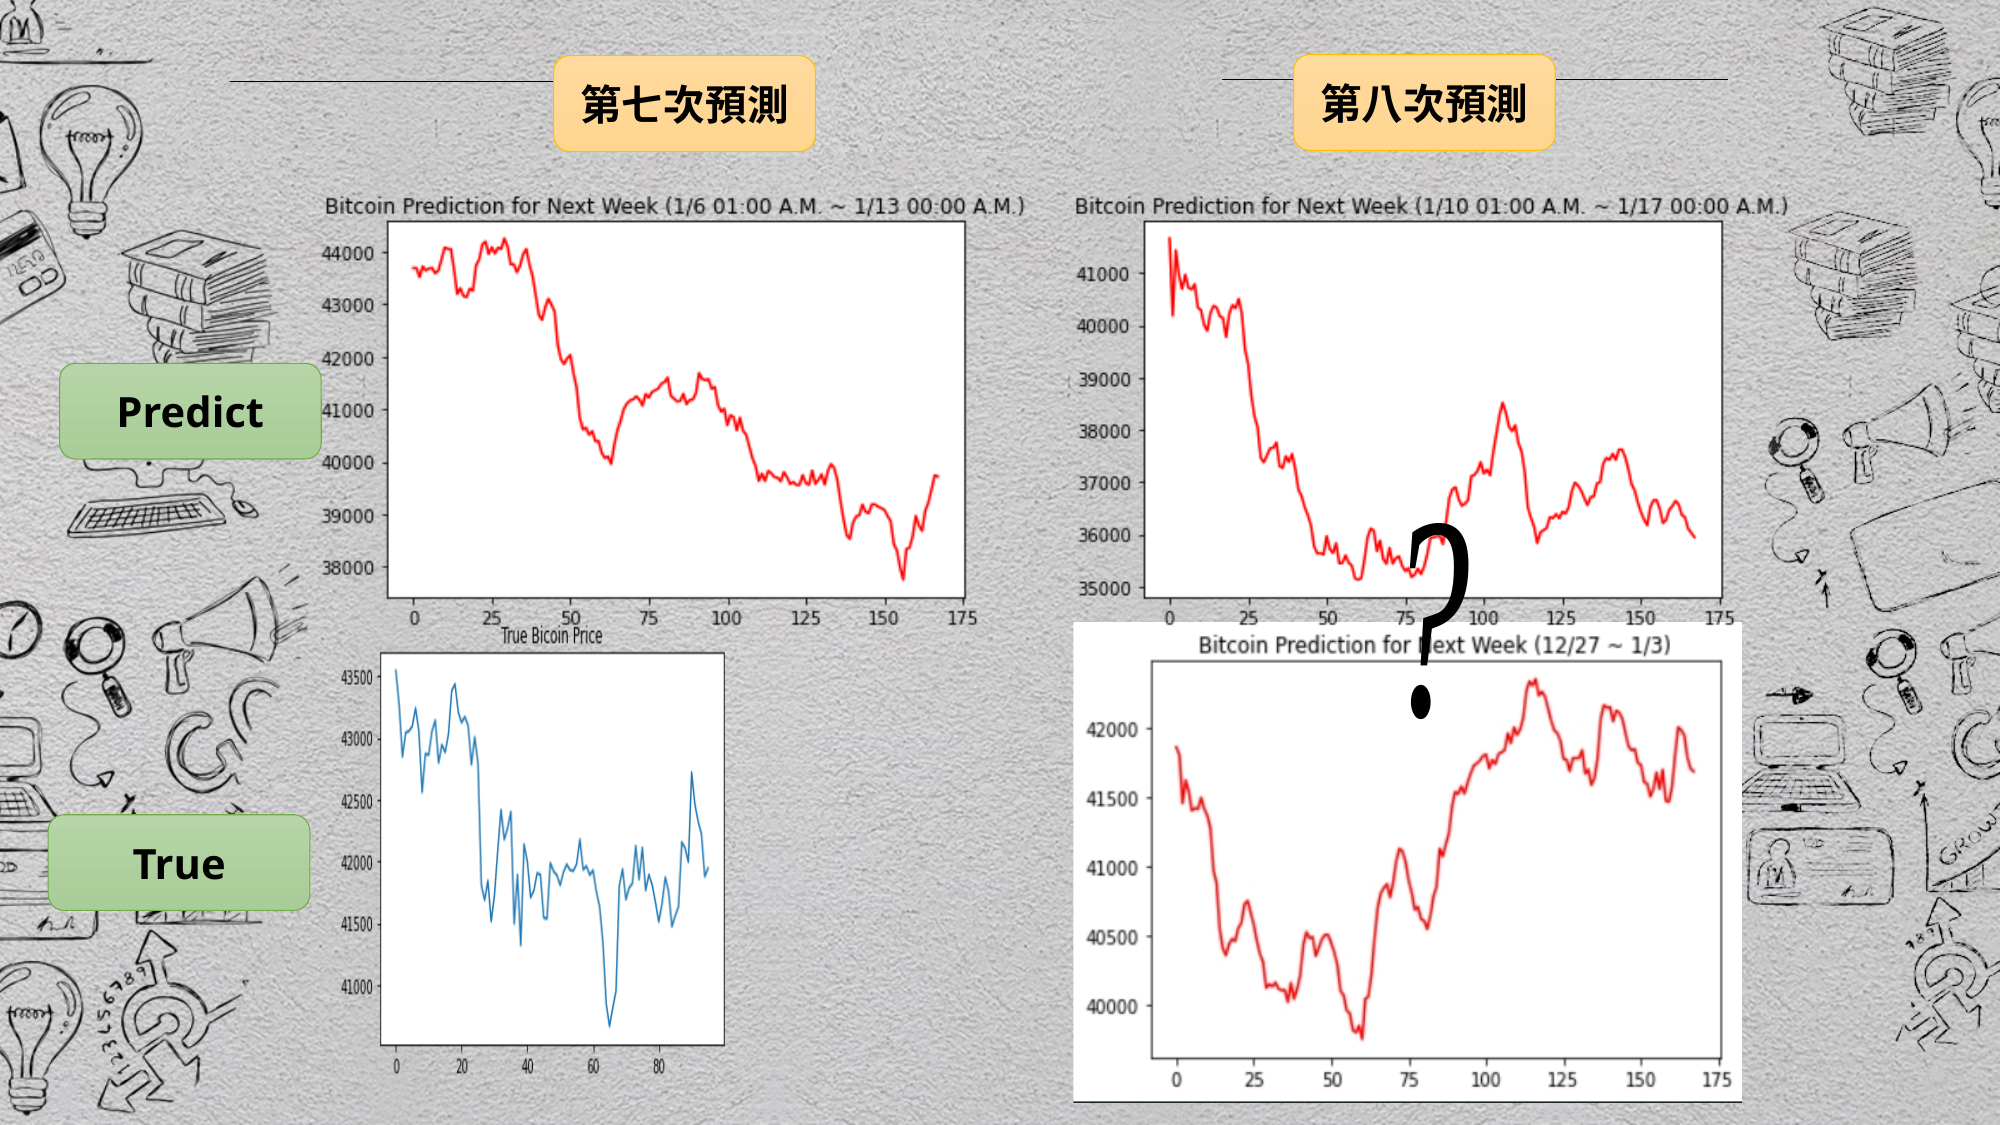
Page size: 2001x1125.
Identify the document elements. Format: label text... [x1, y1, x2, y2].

picture [0, 0, 2000, 1125]
text_box 第七次預測 [553, 55, 759, 152]
text_box 第八次預測 [1293, 54, 1556, 151]
text_box True [47, 814, 311, 911]
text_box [1073, 639, 1742, 1103]
text_box Predict [59, 362, 308, 460]
